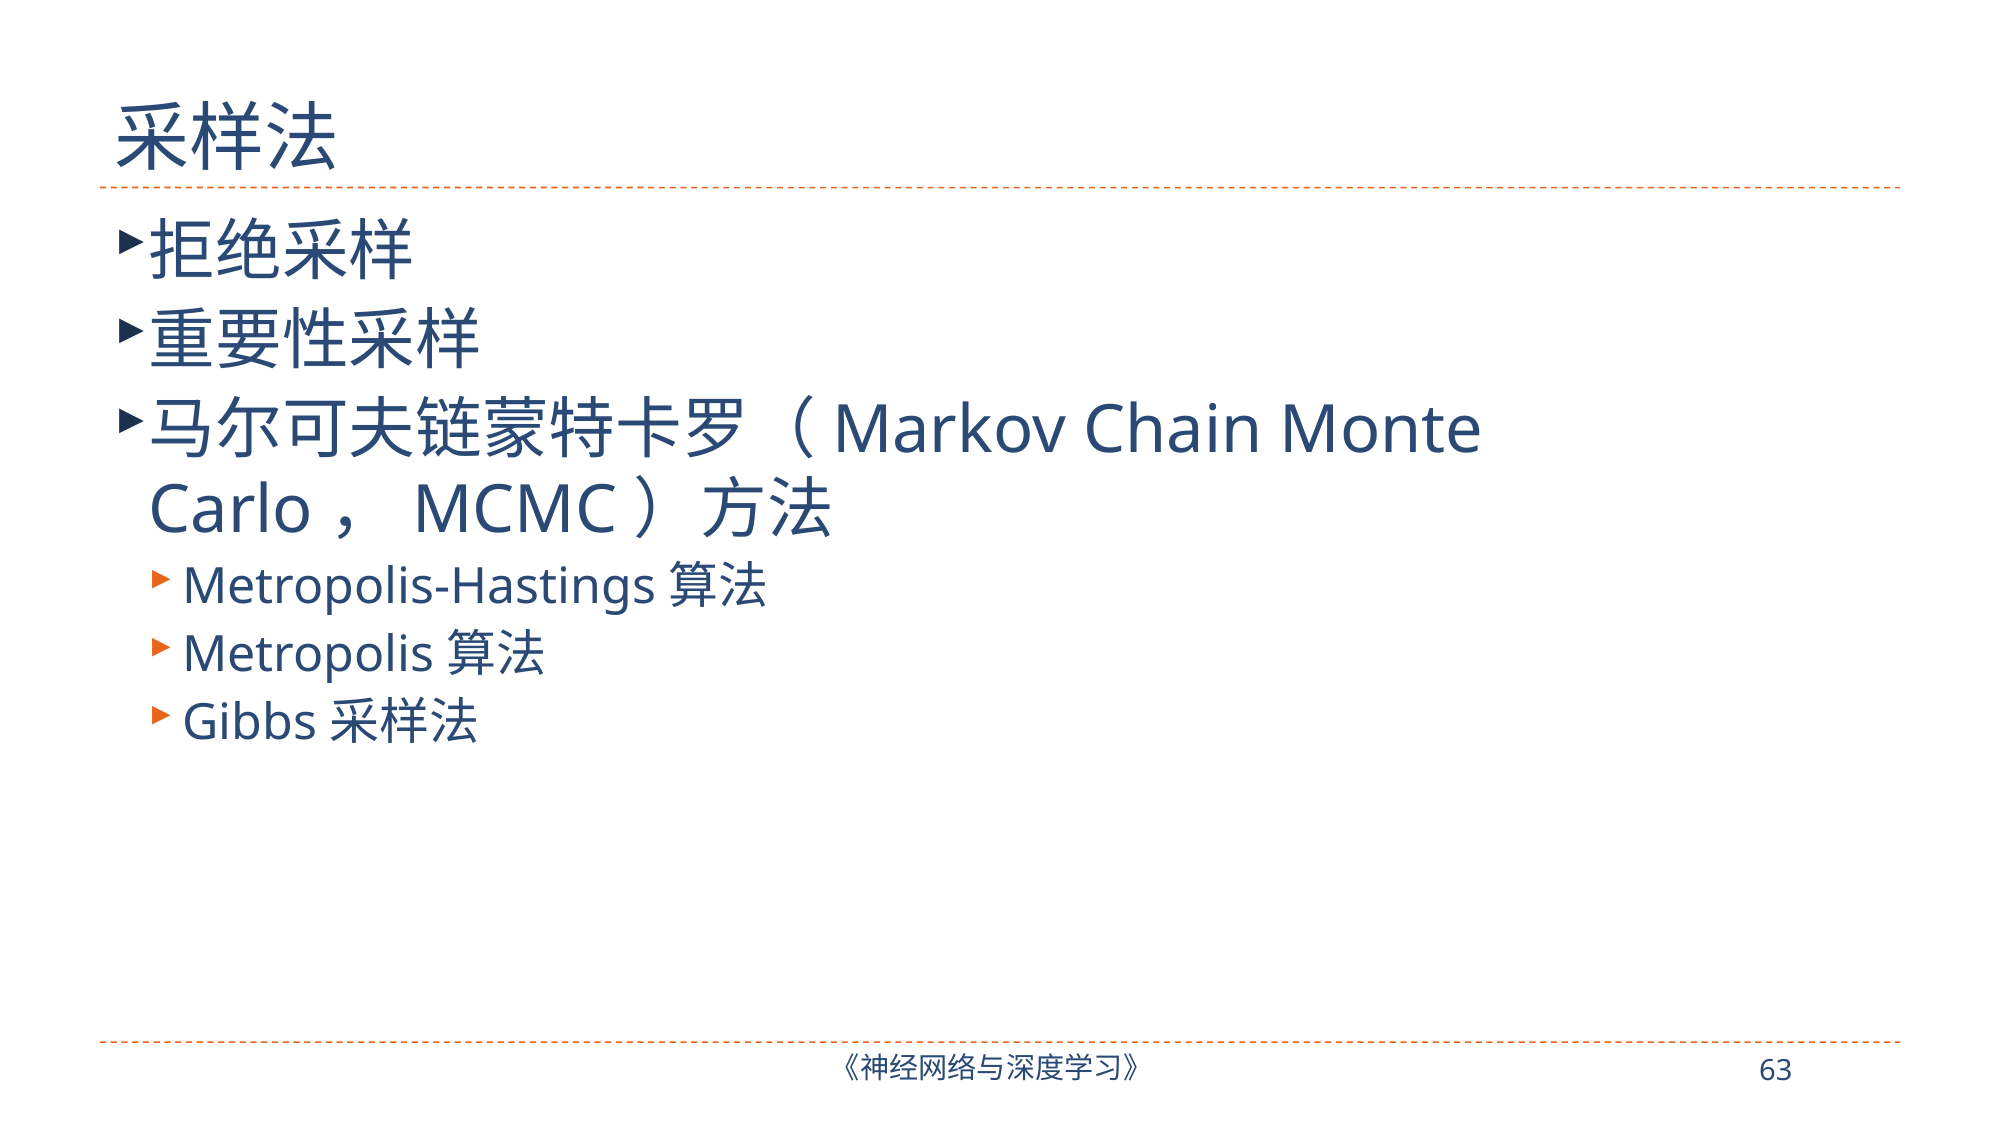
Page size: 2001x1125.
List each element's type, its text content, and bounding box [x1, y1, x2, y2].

title 采样法 [99, 24, 1900, 188]
list 拒绝采样 重要性采样 马尔可夫链蒙特卡罗（Markov Chain Monte Carlo，MCMC）方法 Metropolis-Hastings算法 Metropolis算法 Gibbs采样法 [99, 200, 1900, 1010]
